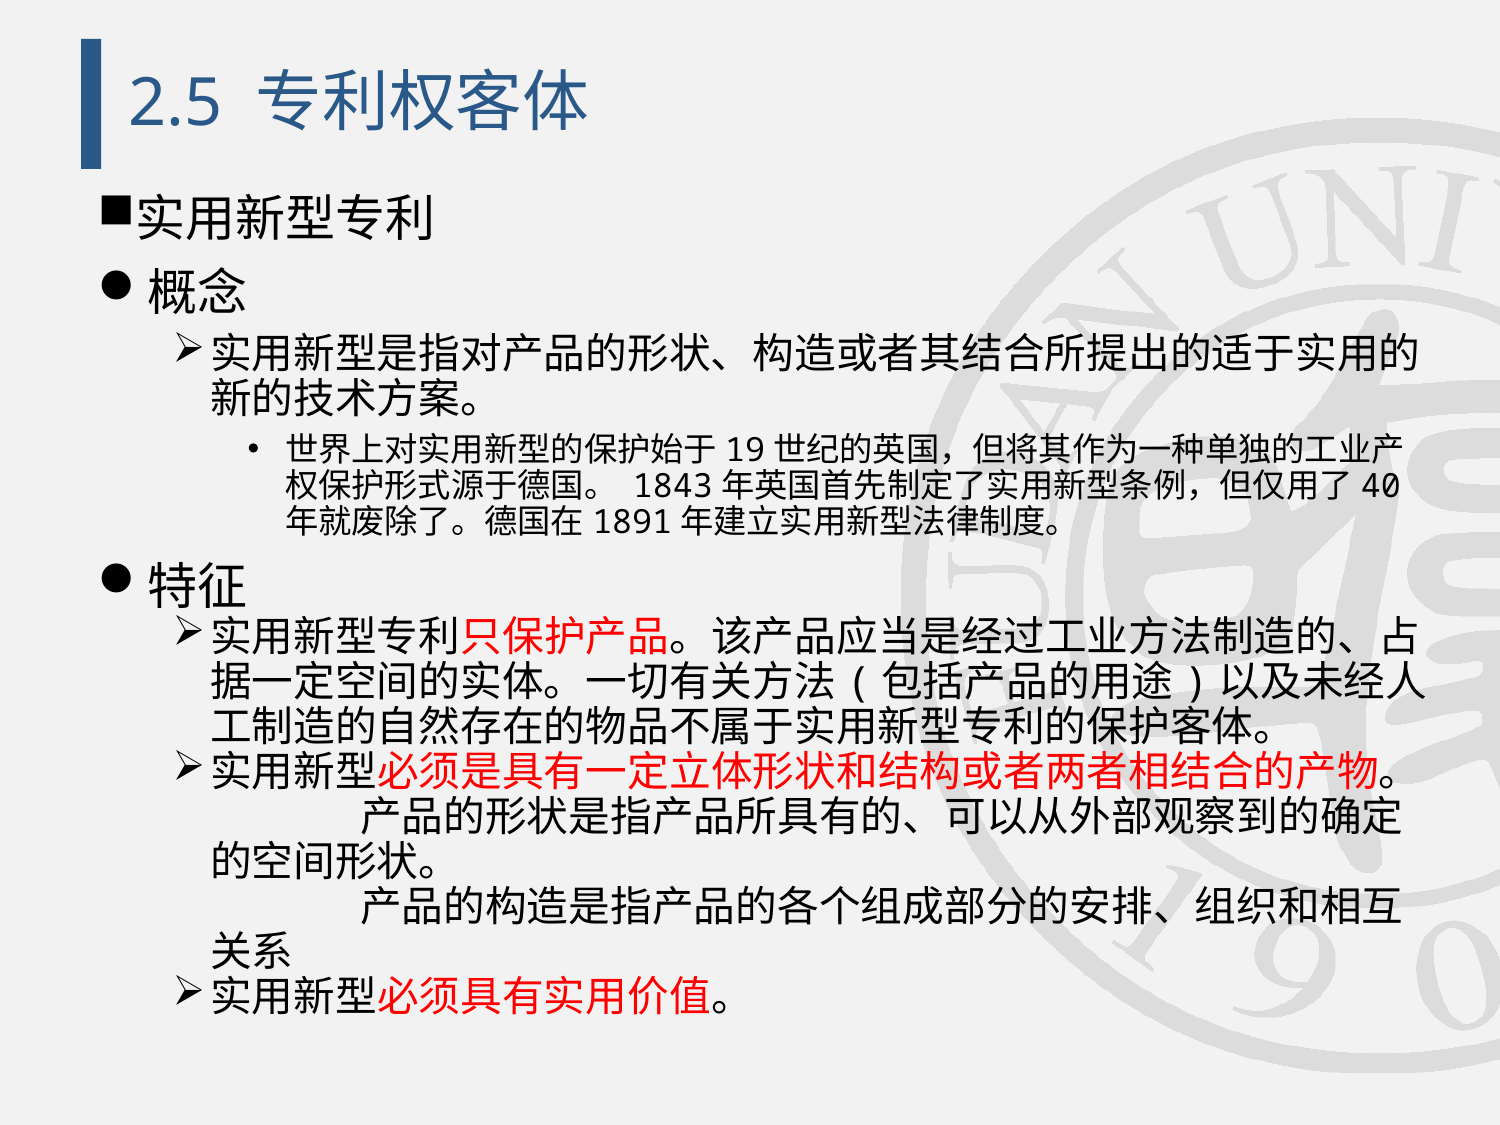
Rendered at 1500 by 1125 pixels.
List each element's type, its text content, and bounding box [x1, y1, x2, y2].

title 2.5 专利权客体 [113, 49, 1387, 159]
list 实用新型专利 概念 实用新型是指对产品的形状、构造或者其结合所提出的适于实用的新的技术方案。 世界上对实用新型的保护始于19世纪的英国，但将其作为一种单独的工业产权保护形式源于德国。 1843年英国首先制定了实用新型条例，但仅用了40年就废除了。德国在1891年建立实用新型法律制度。 特征 实用新型专利只保护产品。该产品应当是经过工业方法制造的、占据一定空间的实体。一切有关方法(包括产品的用途)以及未经人工制造的自然存在的物品不属于实用新型专利的保护客体。 实用新型必须是具有一定立体形状和结构或者两者相结合的产物。 产品的形状是指产品所具有的、可以从外部观察到的确定的空间形状。 产品的构造是指产品的各个组成部分的安排、组织和相互关系 实用新型必须具有实用价值。 [82, 185, 1445, 1014]
